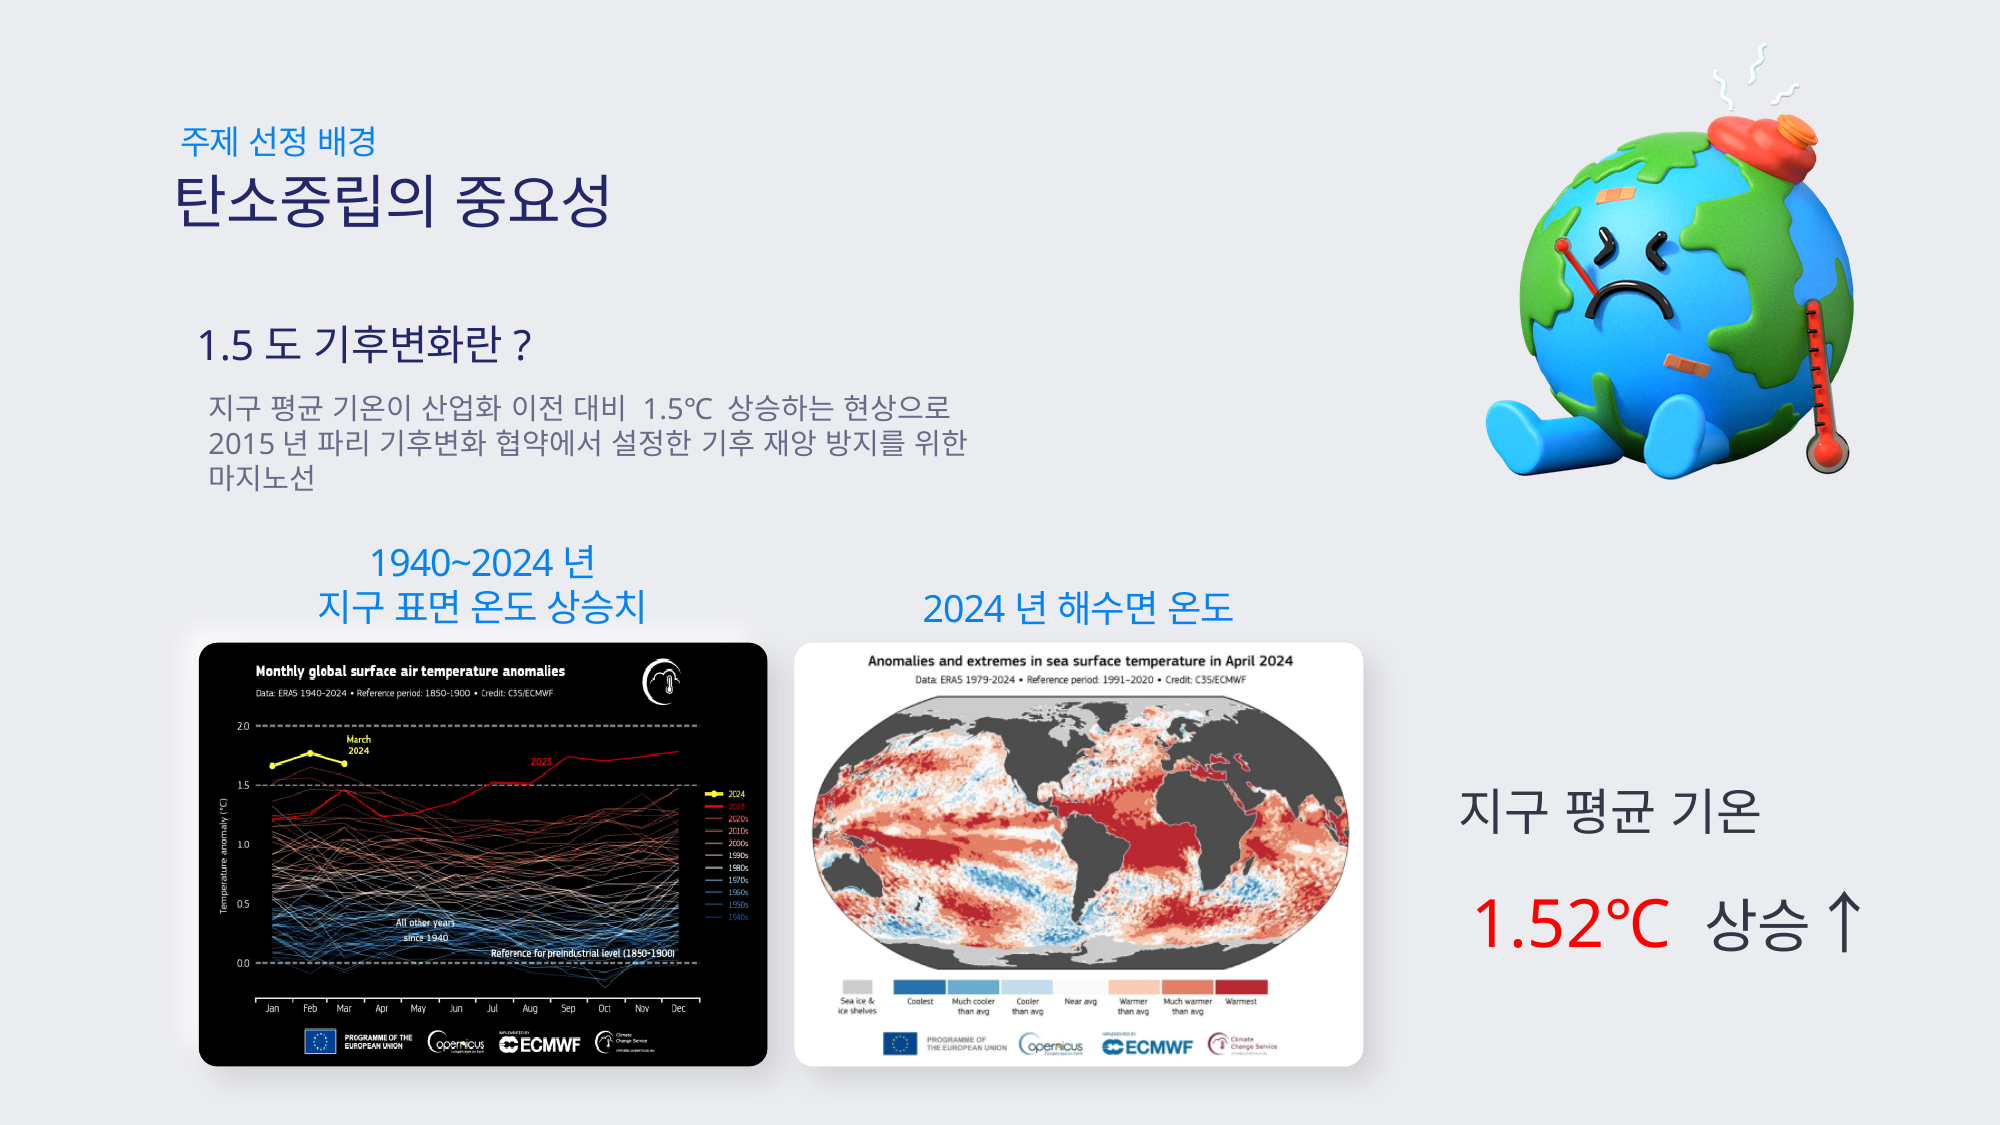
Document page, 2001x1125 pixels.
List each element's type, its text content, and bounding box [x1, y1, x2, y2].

text_box 지구 평균 기온 [1443, 772, 1778, 848]
text_box 1940~2024년 지구 표면 온도 상승치 [318, 539, 649, 630]
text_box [198, 642, 768, 1067]
text_box 2024년 해수면 온도 [922, 584, 1236, 630]
picture [1451, 39, 1898, 485]
text_box 1.5도 기후변화란? [196, 318, 532, 369]
text_box 1.52℃ 상승↑ [1456, 873, 1893, 969]
text_box 탄소중립의 중요성 [173, 165, 614, 236]
text_box 지구 평균 기온이 산업화 이전 대비 1.5℃ 상승하는 현상으로 2015년 파리 기후변화 협약에서 설정한 기후 재앙 방지를 위한 마지노선 [208, 390, 1046, 495]
text_box [794, 642, 1364, 1067]
text_box 주제 선정 배경 [180, 120, 379, 161]
